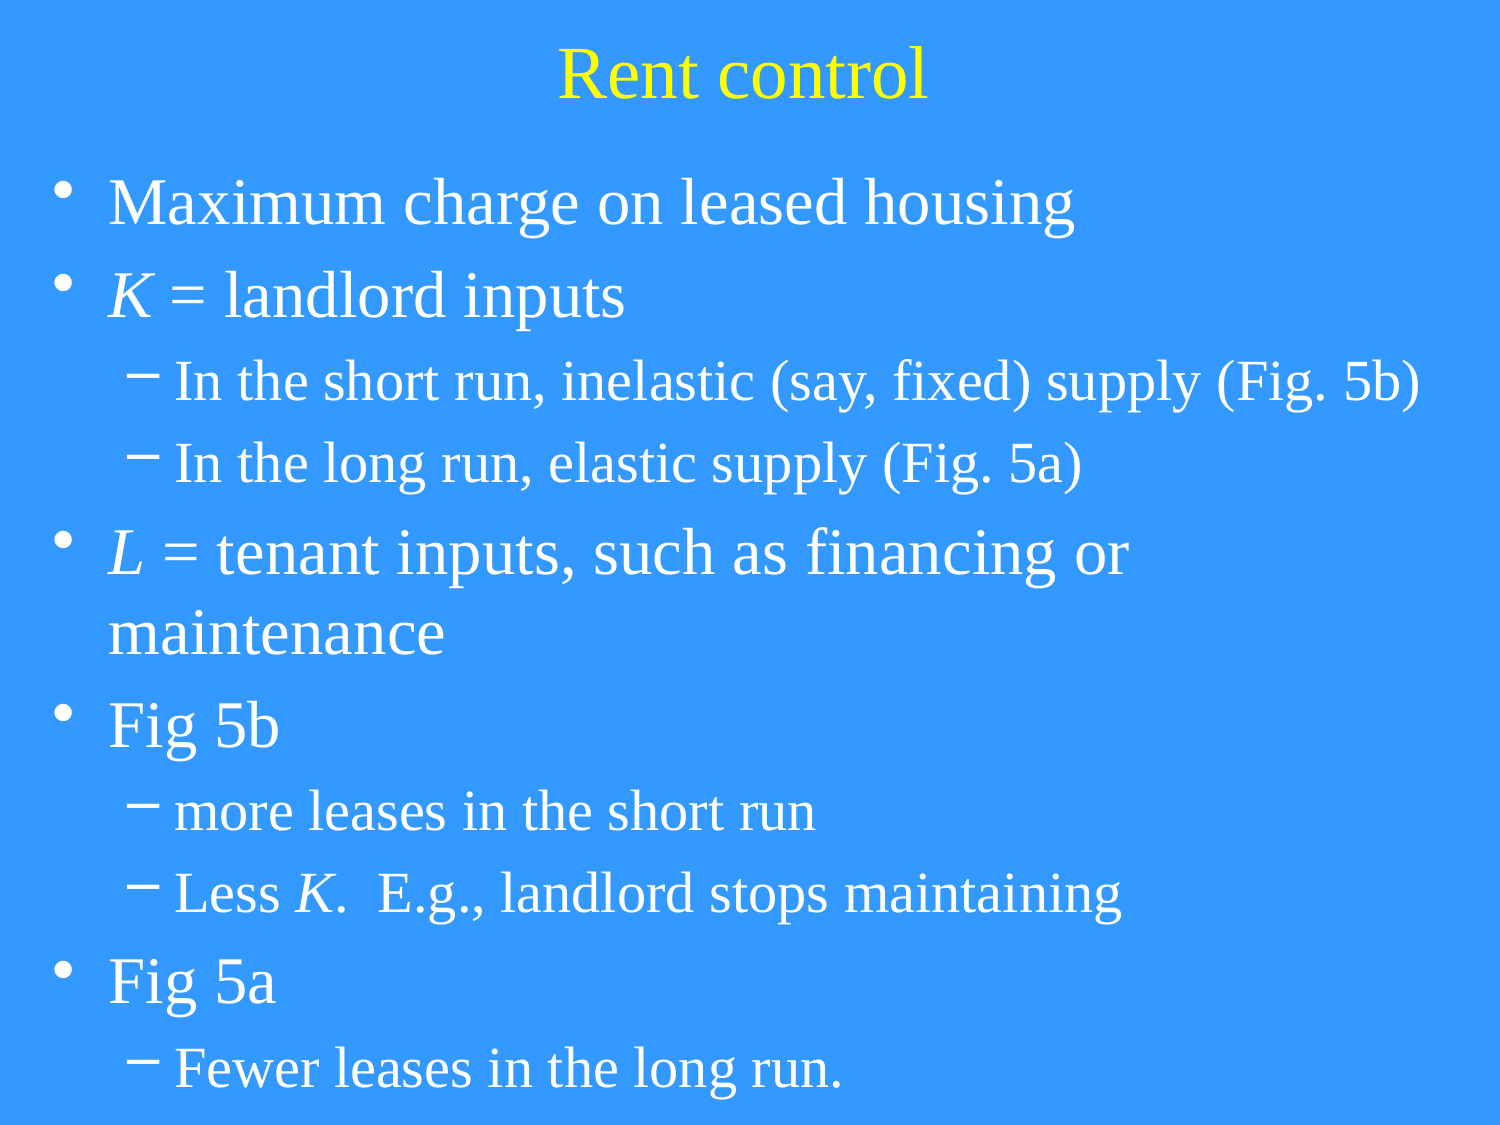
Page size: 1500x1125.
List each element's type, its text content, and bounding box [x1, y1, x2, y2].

title Rent control [62, 0, 1425, 138]
list Maximum charge on leased housing K = landlord inputs In the short run, inelastic (say, fixed) supply (Fig. 5b) In the long run, elastic supply (Fig. 5a) L = tenant inputs, such as financing or maintenance Fig 5b more leases in the short run Less K. E.g., landlord stops maintaining Fig 5a Fewer leases in the long run. But not zero! [37, 149, 1500, 1088]
